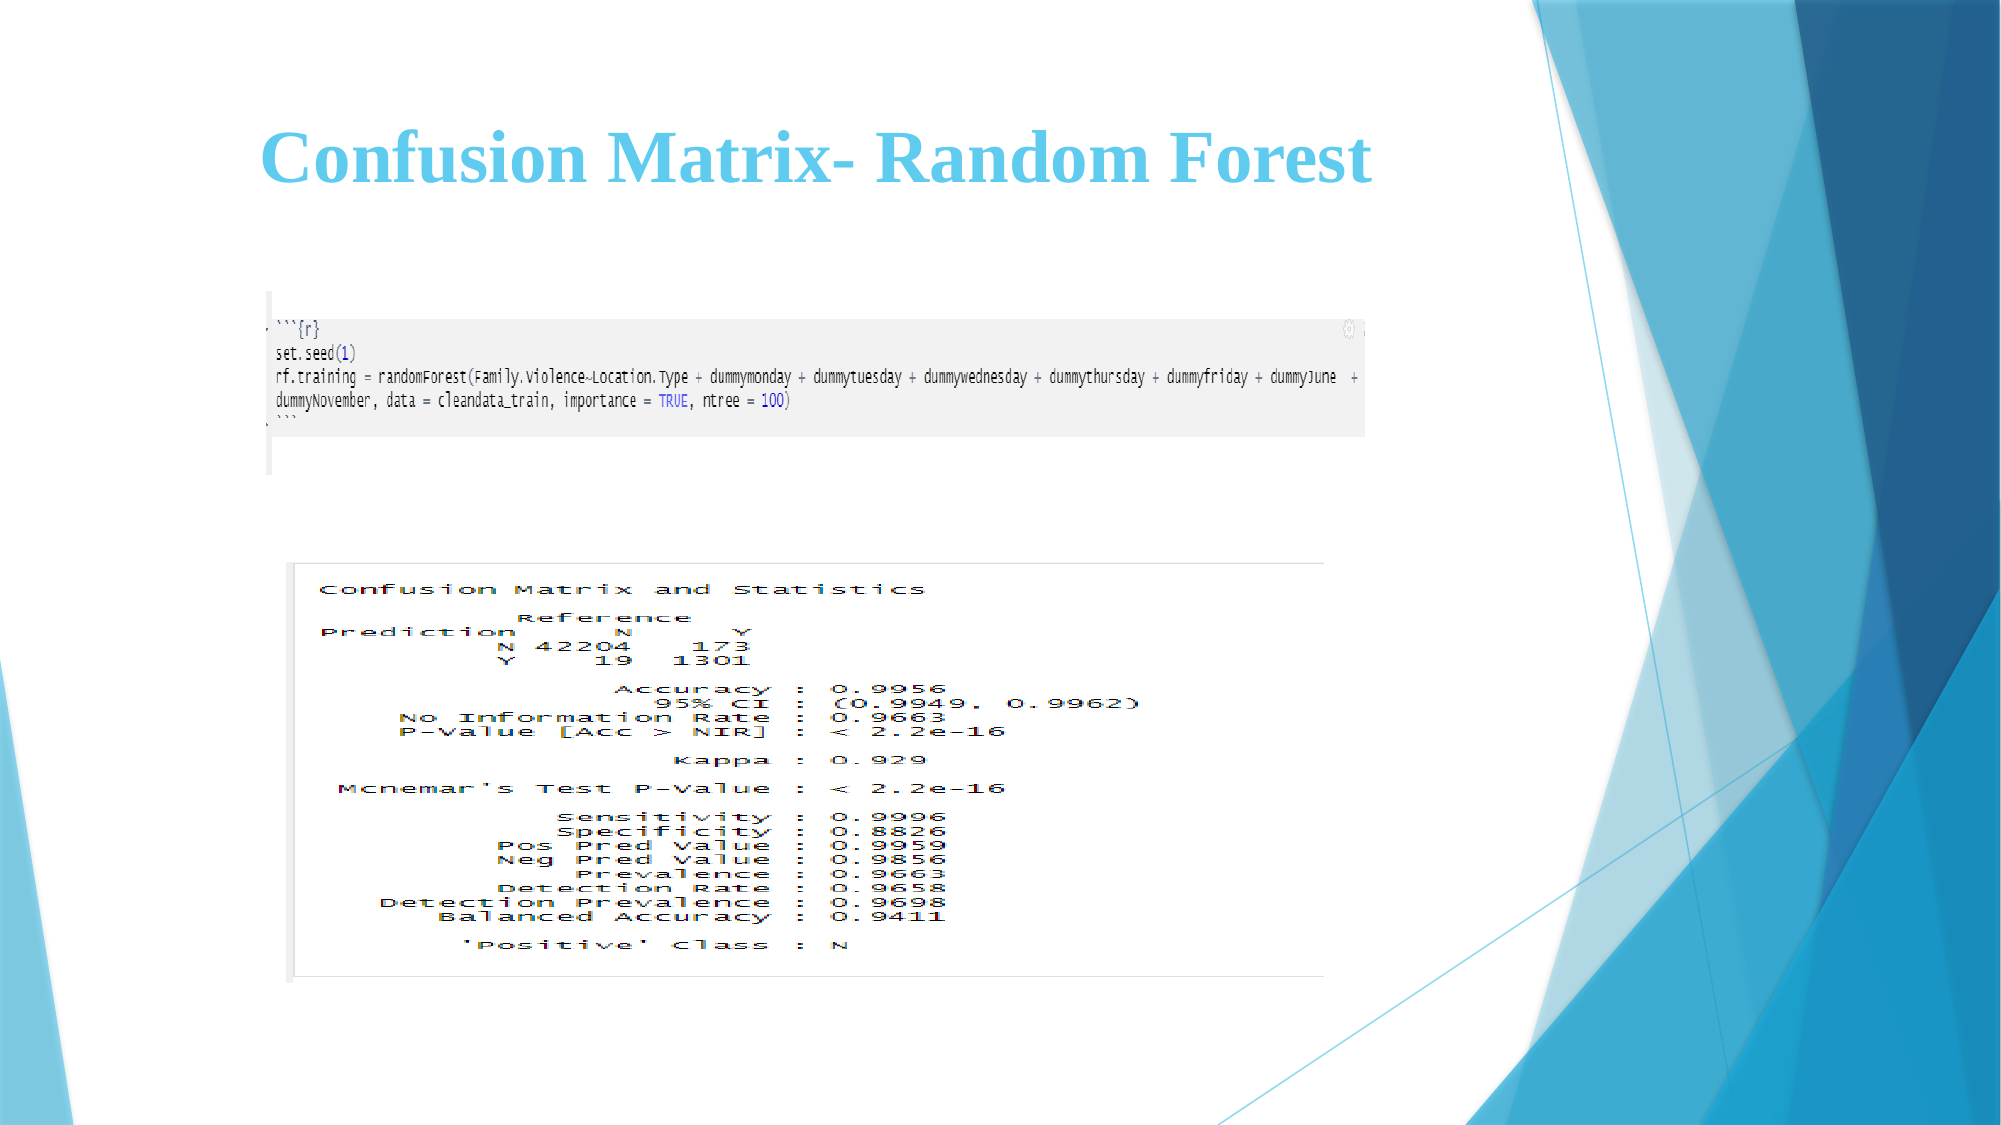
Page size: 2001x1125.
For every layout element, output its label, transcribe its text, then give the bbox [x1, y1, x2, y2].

picture [265, 291, 1366, 476]
title Confusion Matrix- Random Forest [111, 99, 1522, 317]
picture [286, 561, 1324, 983]
